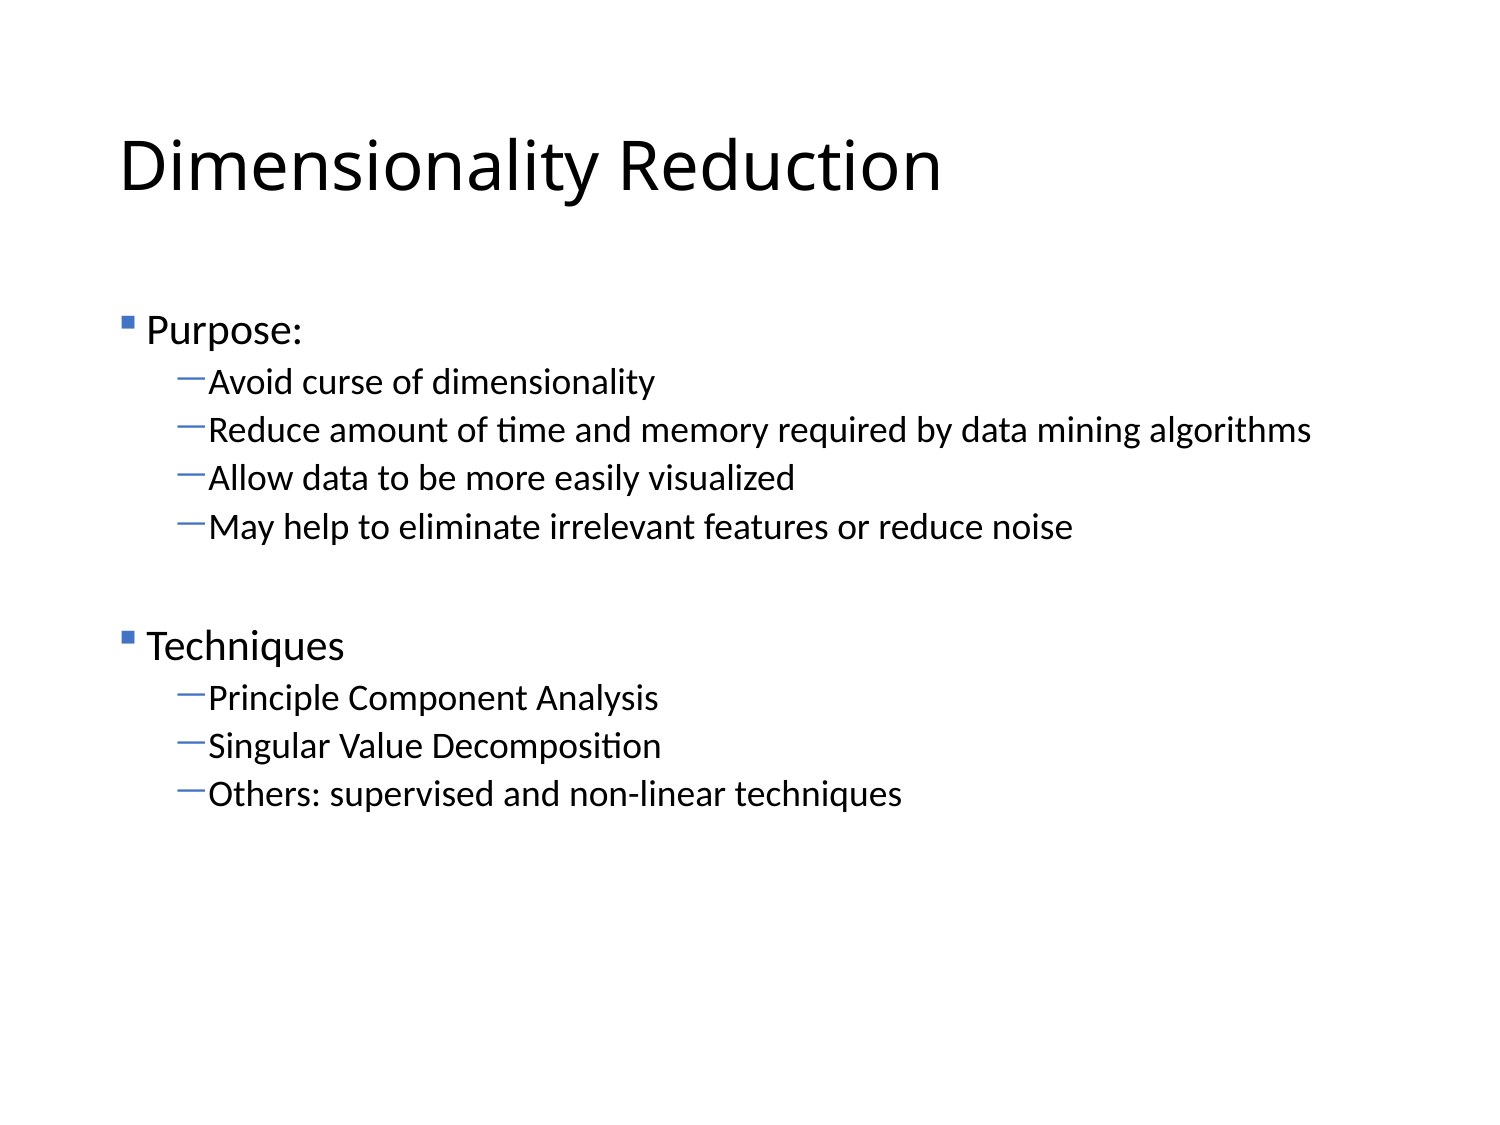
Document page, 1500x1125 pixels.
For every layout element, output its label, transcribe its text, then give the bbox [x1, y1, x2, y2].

title Dimensionality Reduction [103, 59, 1397, 278]
list Purpose: Avoid curse of dimensionality Reduce amount of time and memory required by data mining algorithms Allow data to be more easily visualized May help to eliminate irrelevant features or reduce noise Techniques Principle Component Analysis Singular Value Decomposition Others: supervised and non-linear techniques [103, 299, 1397, 1014]
